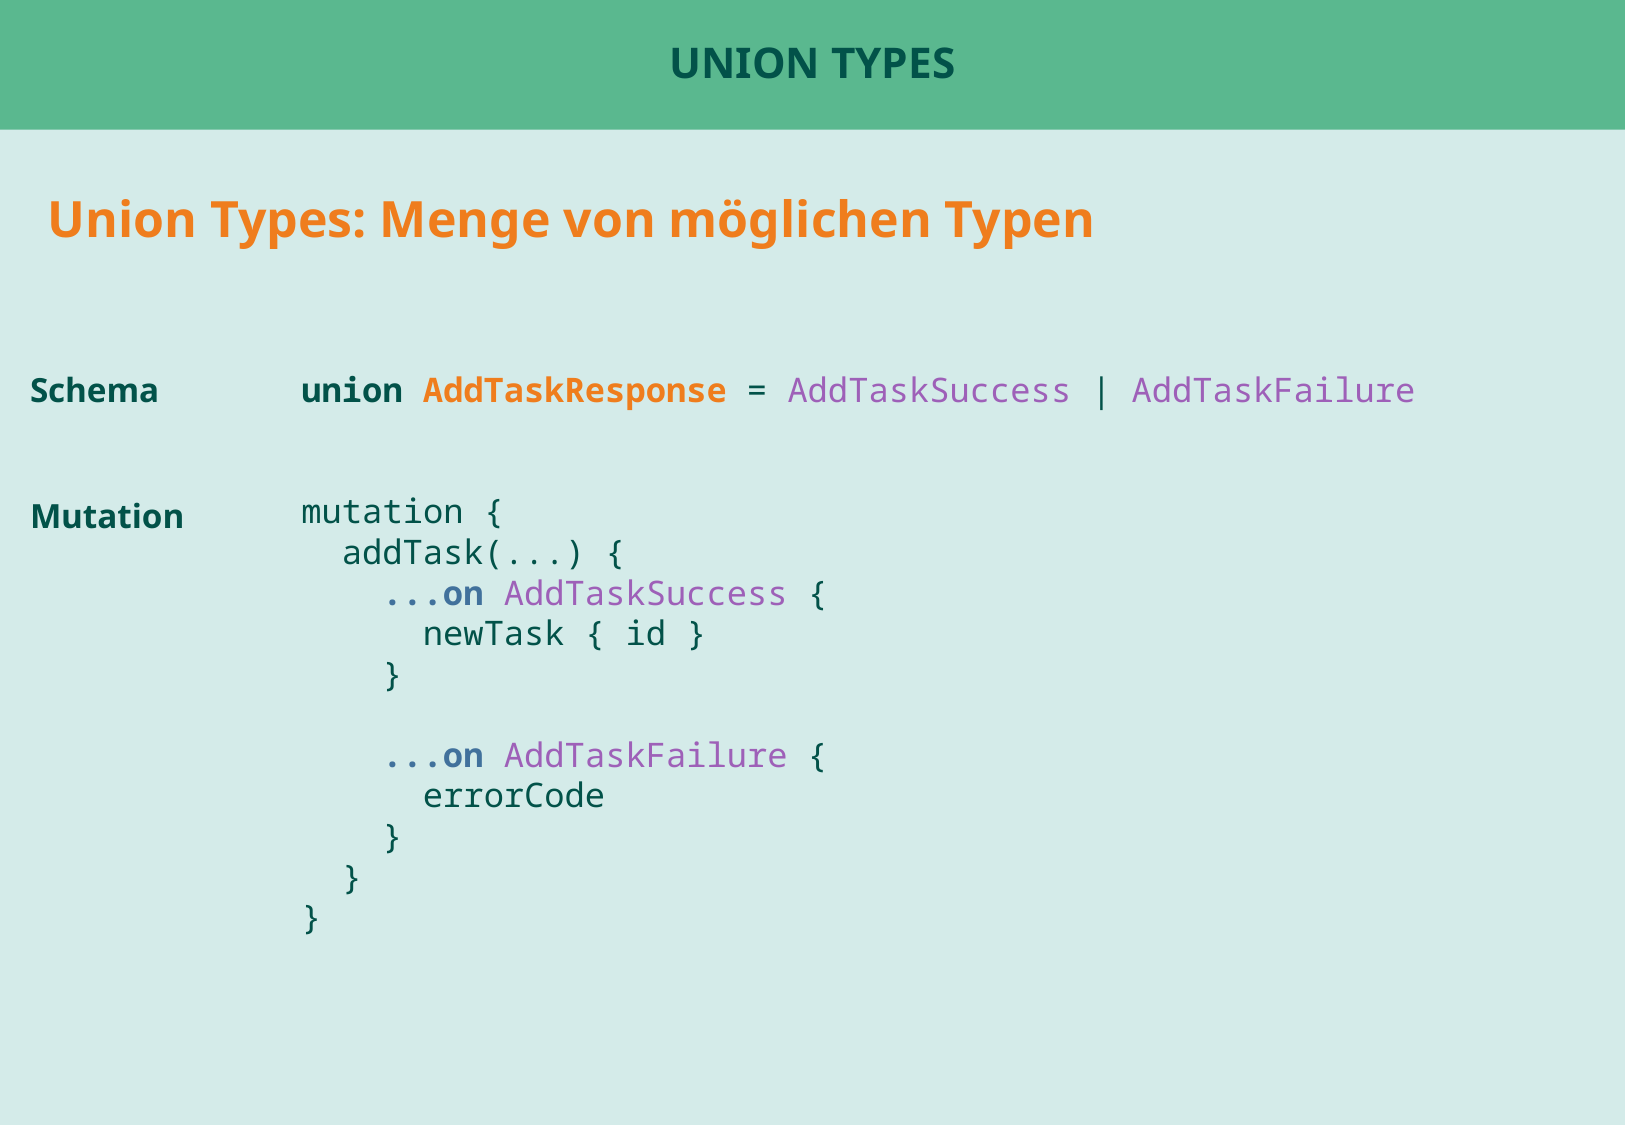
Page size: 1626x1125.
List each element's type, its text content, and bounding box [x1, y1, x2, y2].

text_box Mutation [15, 487, 416, 543]
text_box Schema [15, 362, 416, 417]
text_box union AddTaskResponse = AddTaskSuccess | AddTaskFailure mutation { addTask(...) { ...on AddTaskSuccess { newTask { id } } ...on AddTaskFailure { errorCode } } } [301, 368, 1555, 1099]
text_box Union Types: Menge von möglichen Typen [33, 168, 1592, 255]
title union types [0, 0, 1625, 130]
